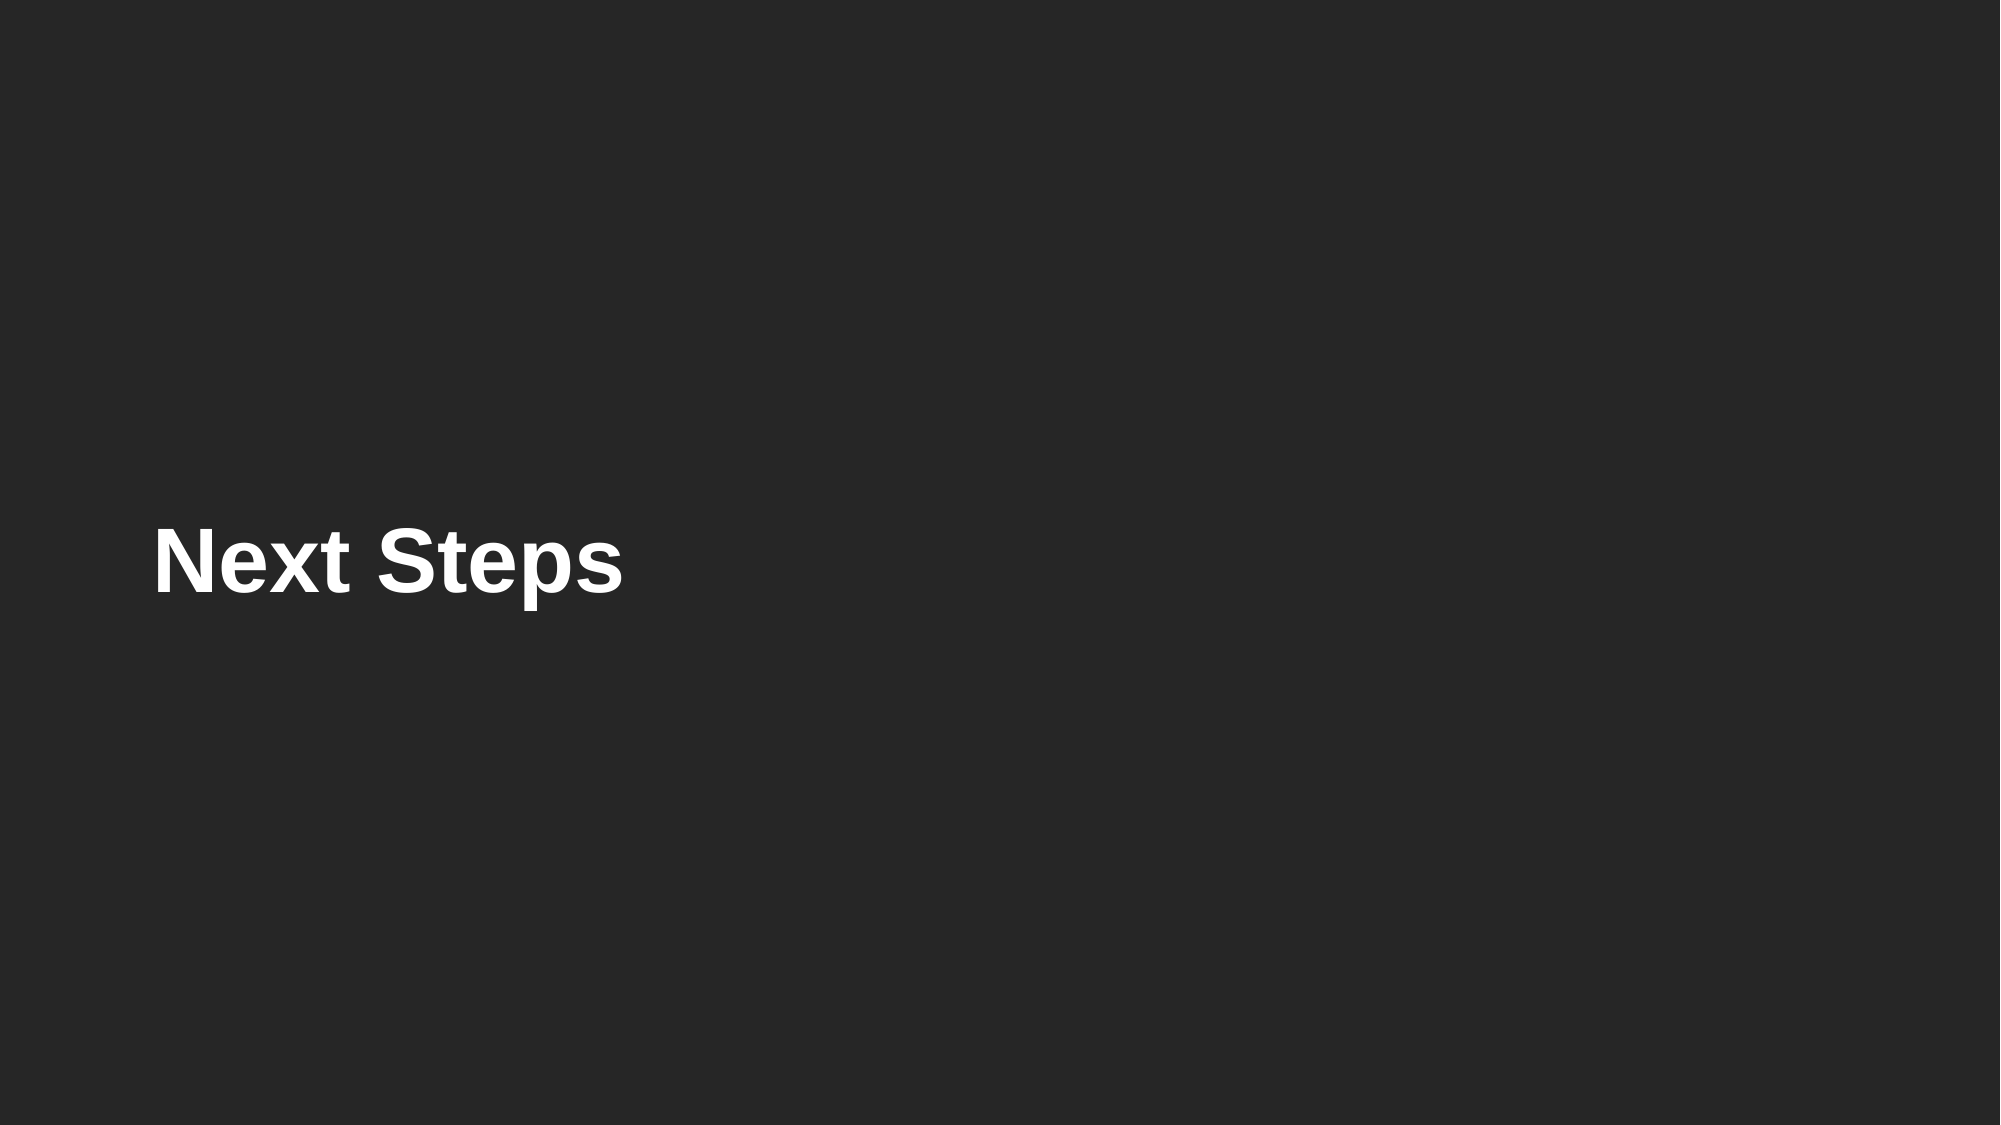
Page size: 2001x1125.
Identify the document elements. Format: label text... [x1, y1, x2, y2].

title Next Steps [137, 453, 1863, 672]
